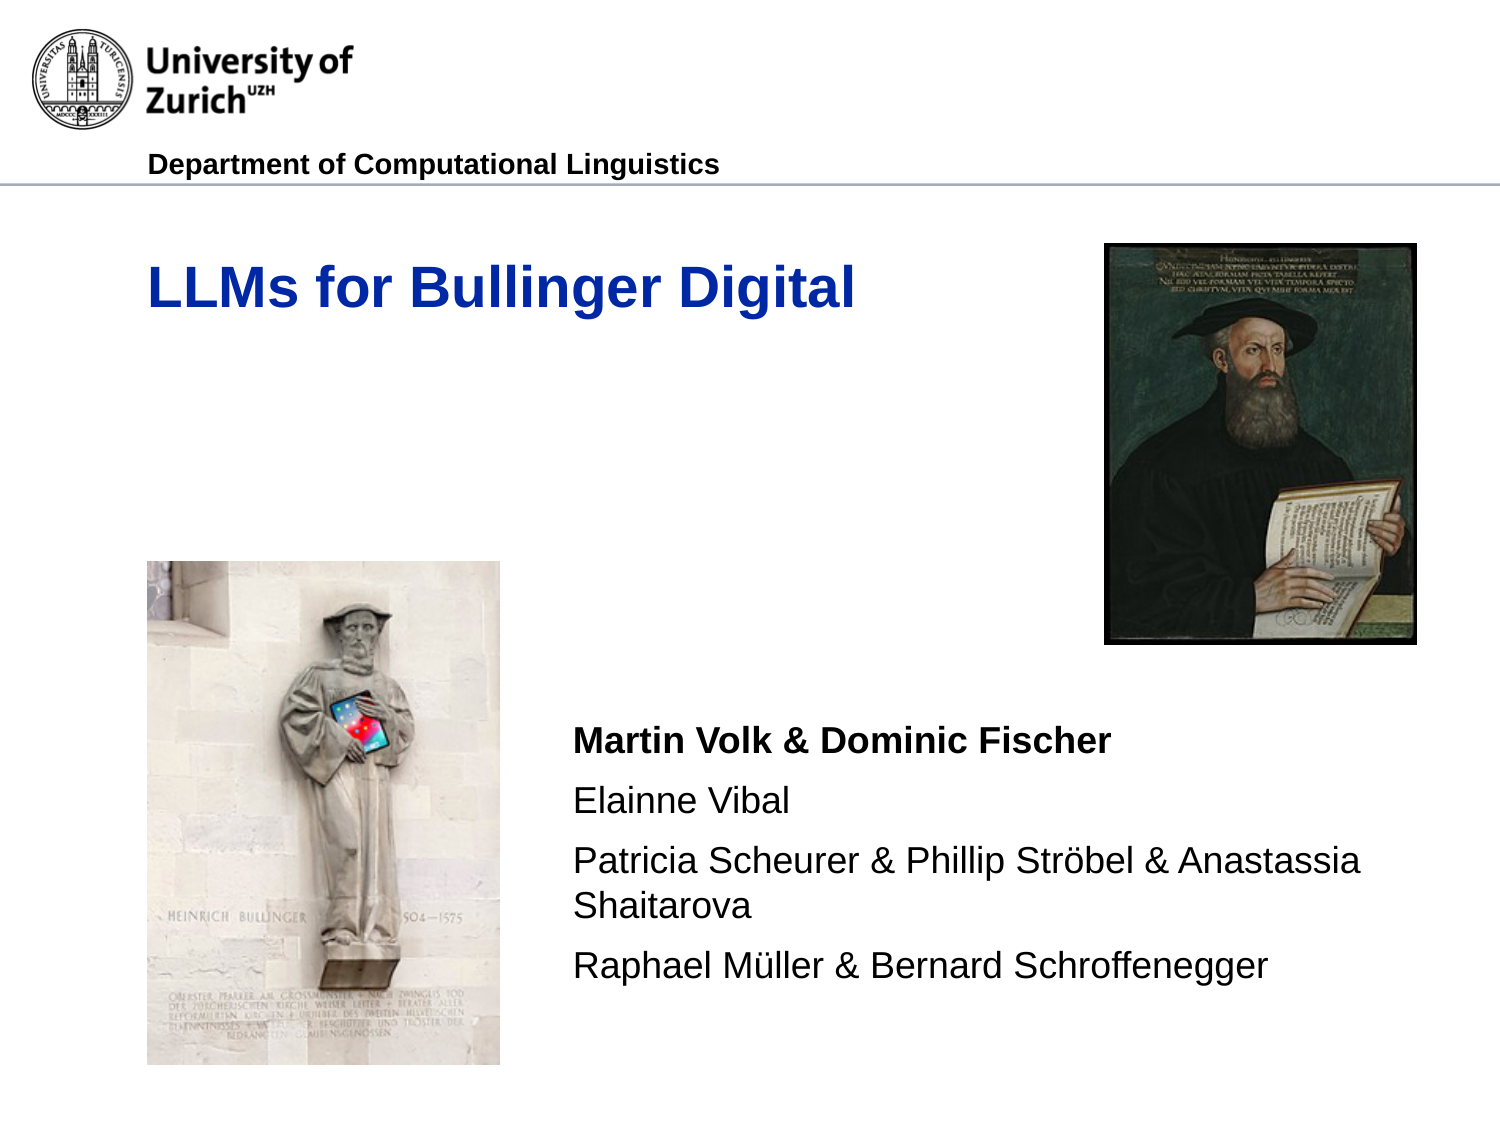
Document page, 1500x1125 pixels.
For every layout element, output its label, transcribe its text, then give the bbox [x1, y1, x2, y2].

picture [1104, 243, 1417, 645]
picture [147, 561, 500, 1065]
picture [26, 23, 360, 136]
title LLMs for Bullinger Digital [147, 243, 1102, 563]
subtitle Martin Volk & Dominic Fischer Elainne Vibal Patricia Scheurer & Phillip Ströbel & Anastassia Shaitarova Raphael Müller & Bernard Schroffenegger [572, 716, 1388, 1035]
